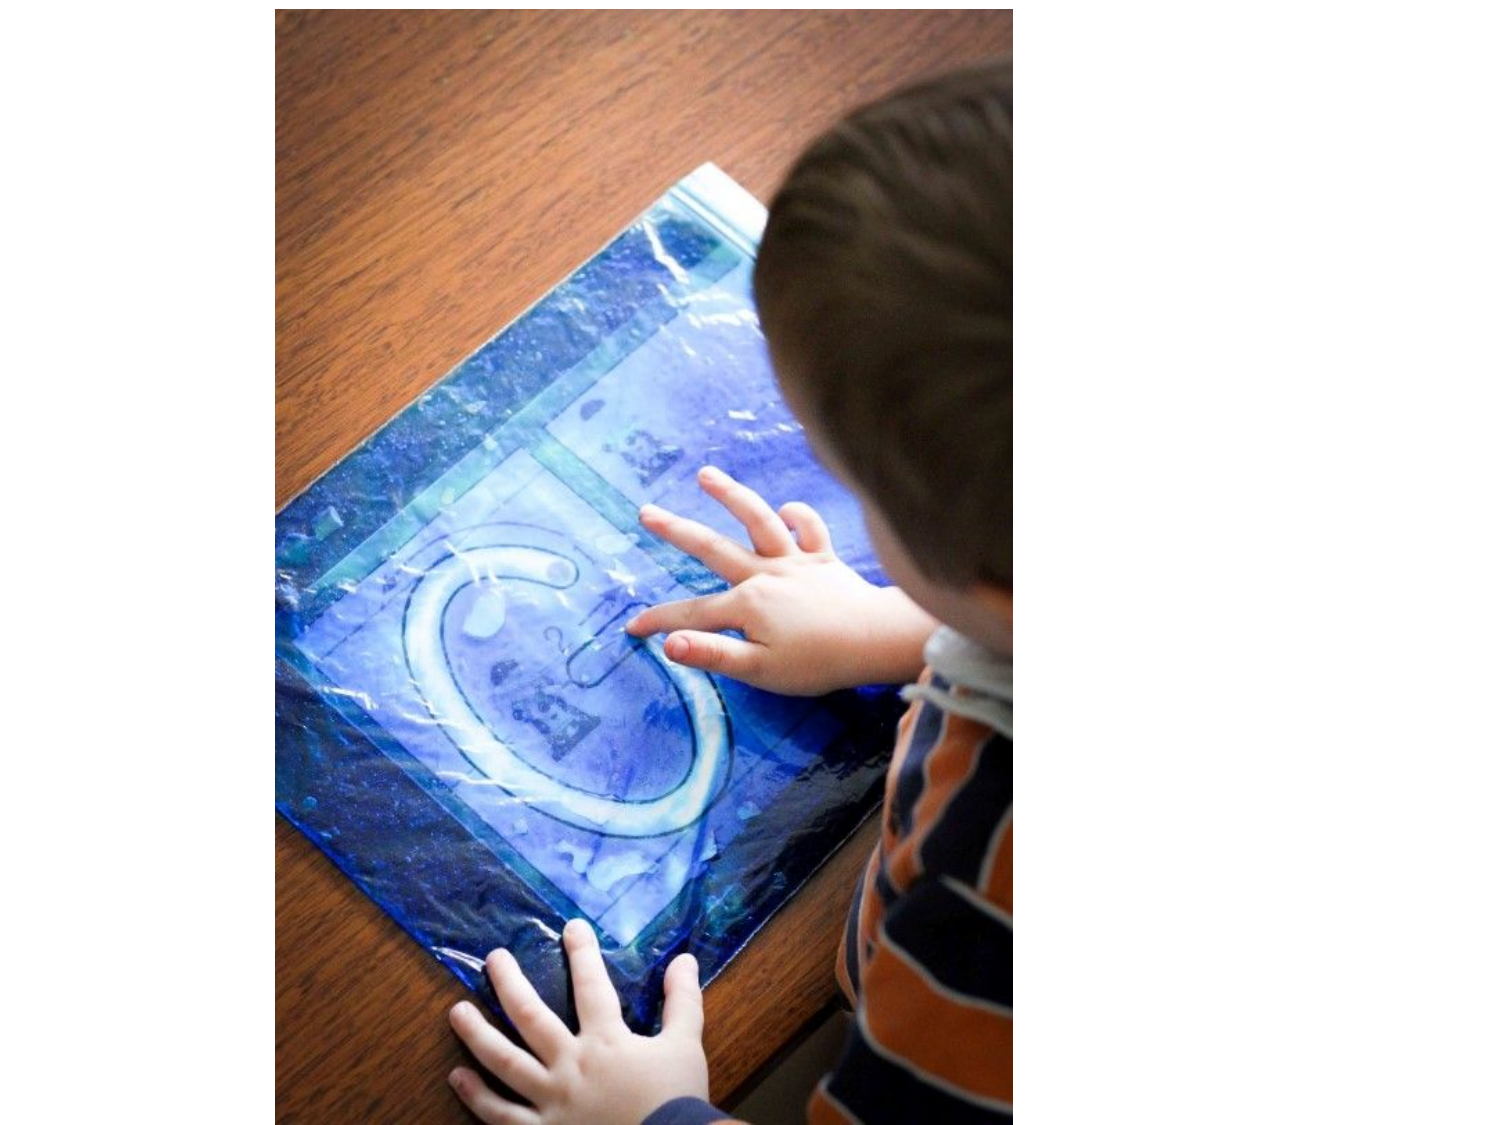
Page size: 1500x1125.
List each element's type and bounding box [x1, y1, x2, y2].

list [274, 9, 1013, 1125]
